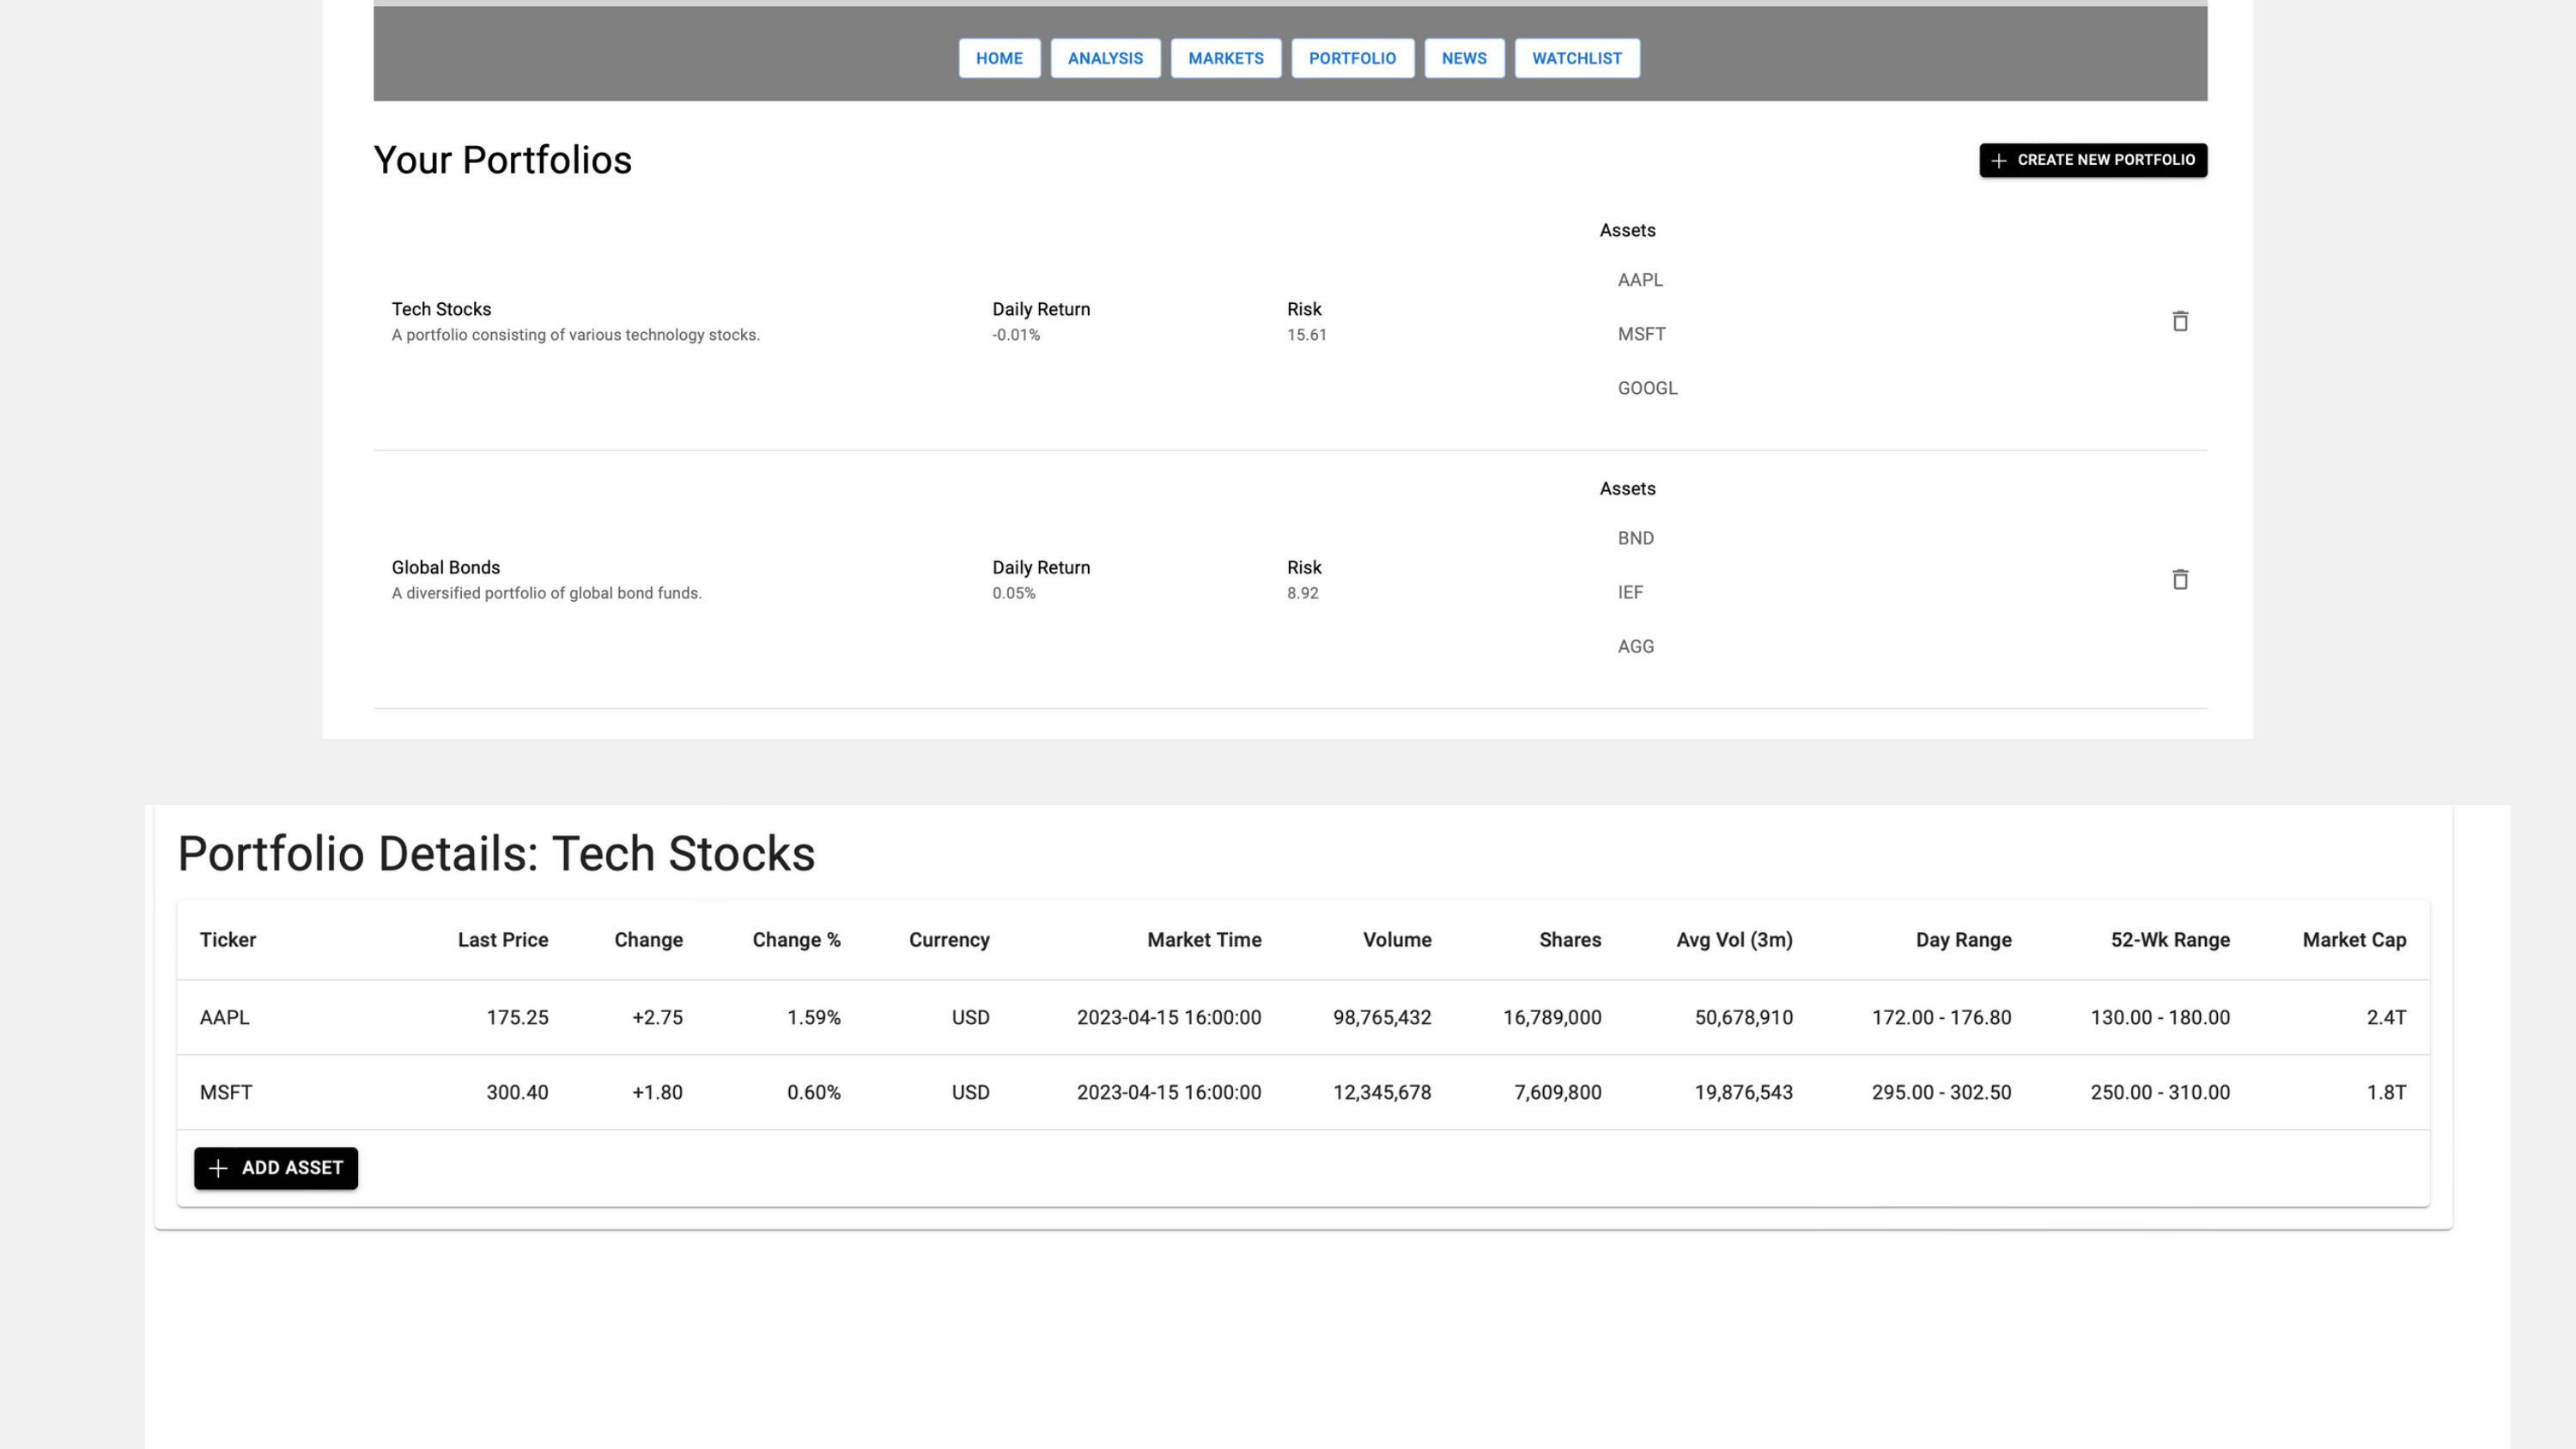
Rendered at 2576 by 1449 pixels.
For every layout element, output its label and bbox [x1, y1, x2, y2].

text_box [322, 0, 2254, 739]
text_box [144, 805, 2511, 1449]
